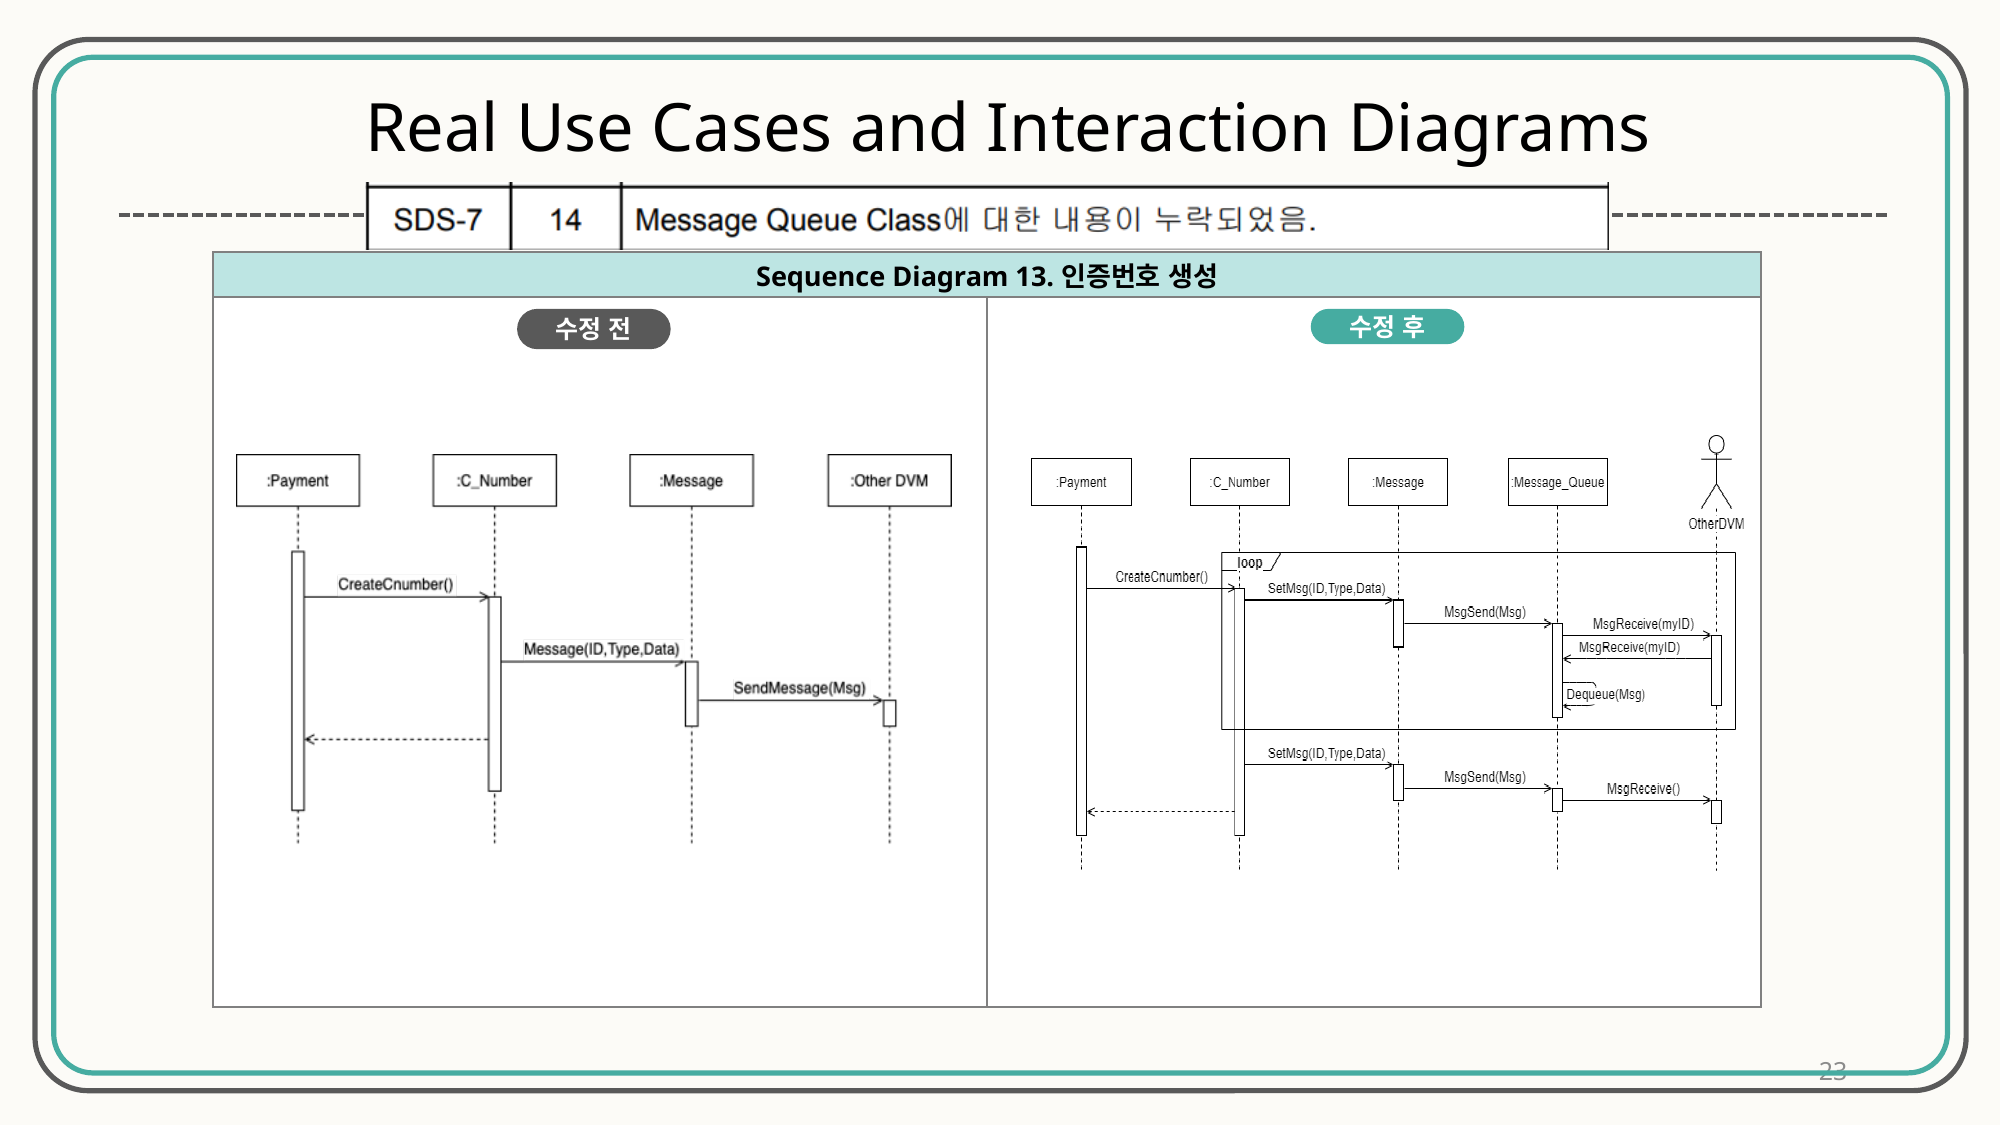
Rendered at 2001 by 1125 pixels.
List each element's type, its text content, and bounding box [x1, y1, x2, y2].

picture [365, 182, 1609, 250]
text_box 수정 후 [1309, 307, 1466, 346]
text_box Real Use Cases and Interaction Diagrams [332, 76, 1668, 172]
text_box 수정 전 [516, 307, 672, 351]
table_cell [988, 298, 1760, 1006]
table_cell [214, 298, 986, 1006]
table_header Sequence Diagram 13.인증번호 생성 [214, 253, 1760, 296]
text_box [33, 38, 1968, 1092]
slide_number 23 [1412, 1042, 1863, 1103]
picture [235, 454, 952, 845]
picture [1031, 435, 1744, 873]
